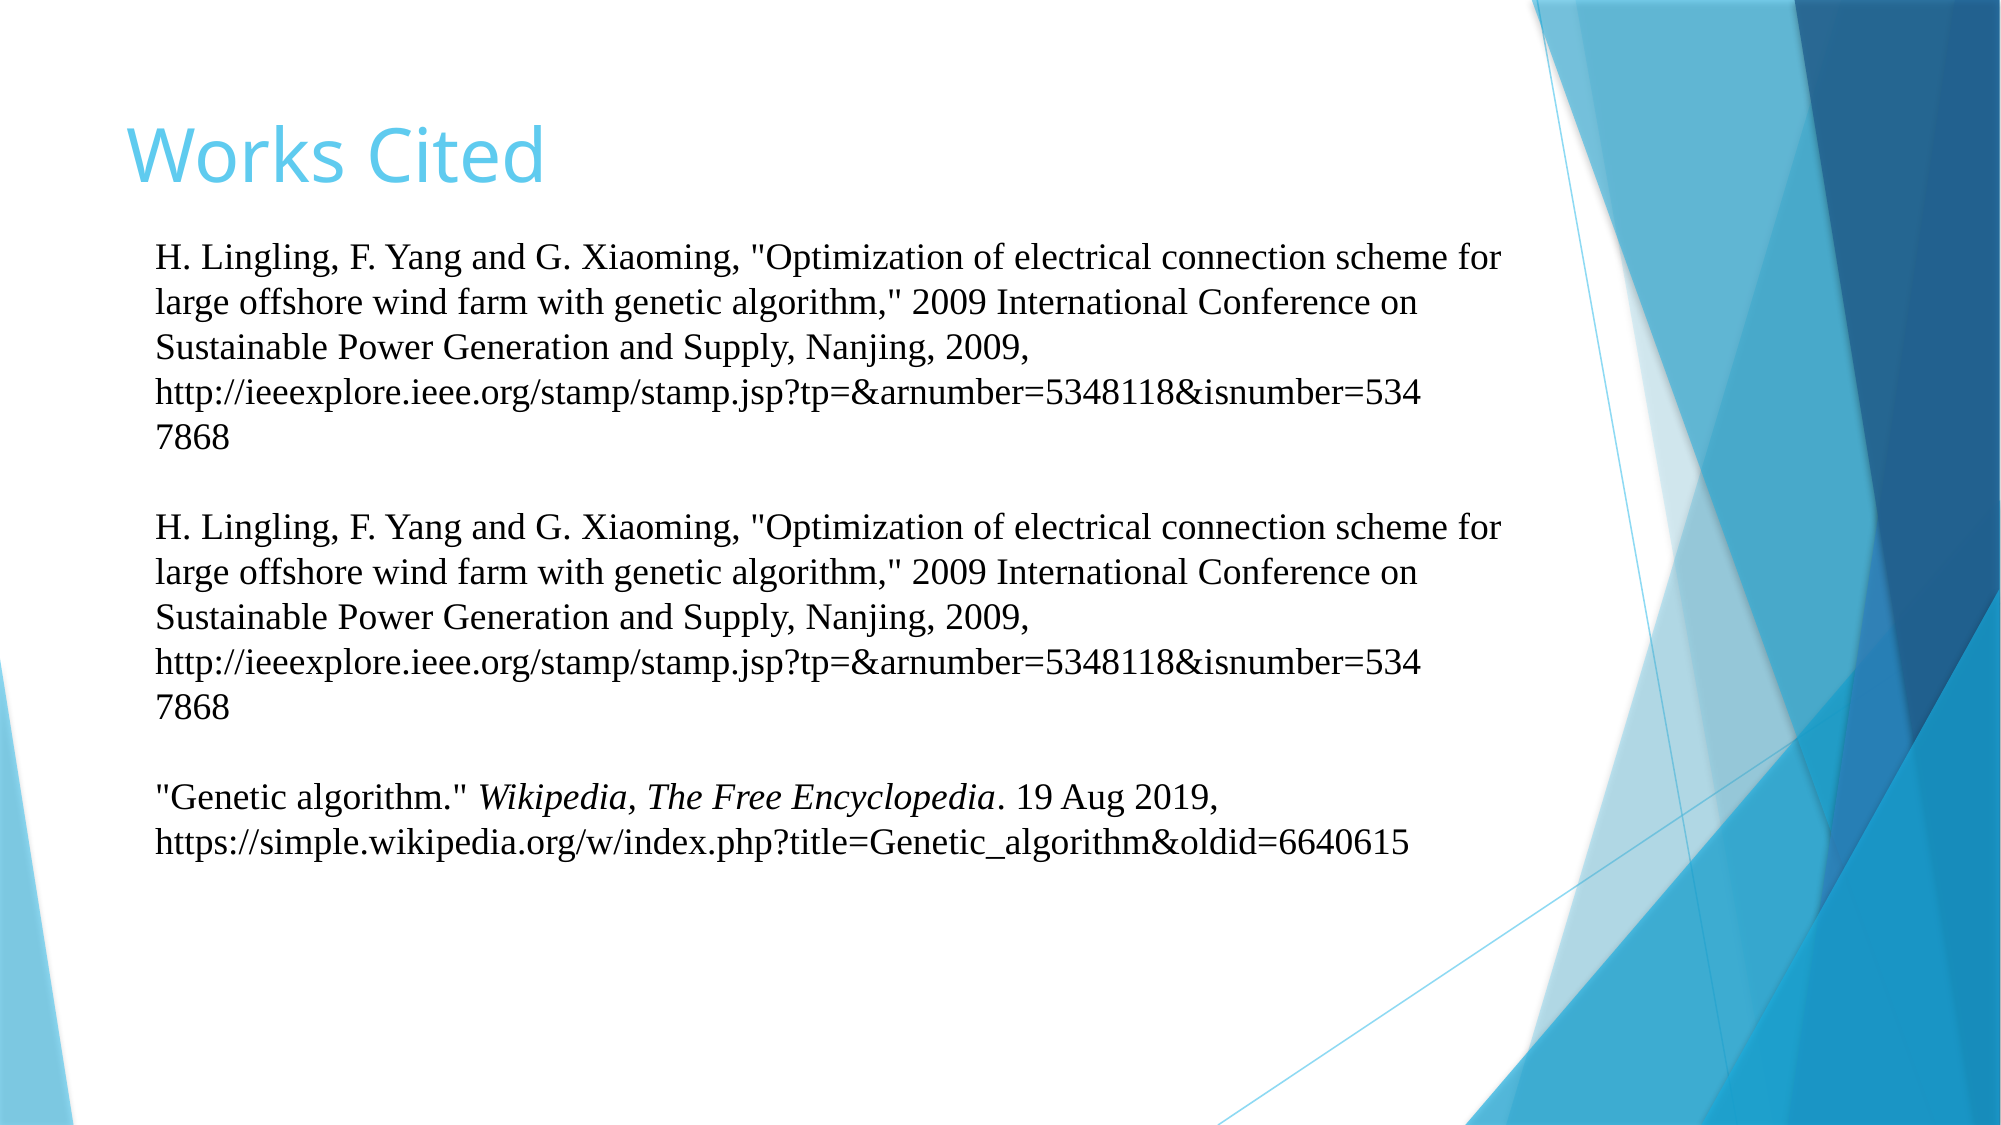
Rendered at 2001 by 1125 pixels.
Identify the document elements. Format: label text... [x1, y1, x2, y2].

title Works Cited [111, 99, 1522, 317]
text_box H. Lingling, F. Yang and G. Xiaoming, "Optimization of electrical connection scheme for large offshore wind farm with genetic algorithm," 2009 International Conference on Sustainable Power Generation and Supply, Nanjing, 2009, http://ieeexplore.ieee.org/stamp/stamp.jsp?tp=&arnumber=5348118&isnumber=534 7868 H. Lingling, F. Yang and G. Xiaoming, "Optimization of electrical connection scheme for large offshore wind farm with genetic algorithm," 2009 International Conference on Sustainable Power Generation and Supply, Nanjing, 2009, http://ieeexplore.ieee.org/stamp/stamp.jsp?tp=&arnumber=5348118&isnumber=534 7868 "Genetic algorithm." Wikipedia, The Free Encyclopedia. 19 Aug 2019, https://simple.wikipedia.org/w/index.php?title=Genetic_algorithm&oldid=6640615 [140, 224, 1689, 959]
